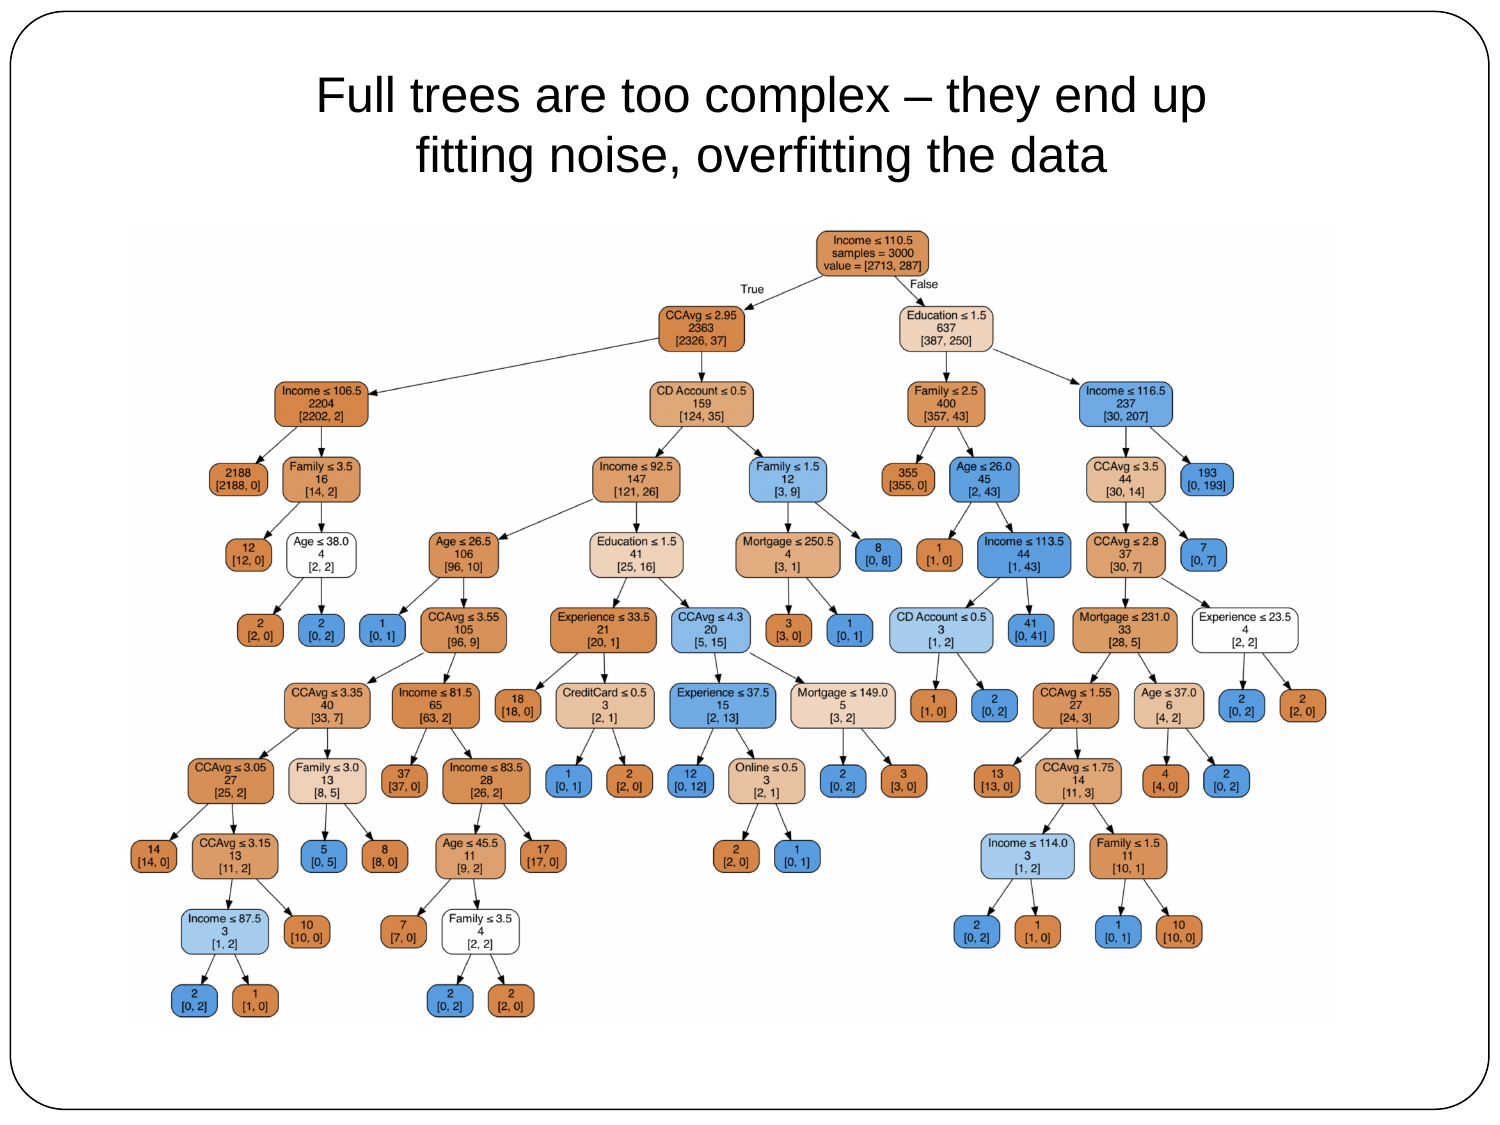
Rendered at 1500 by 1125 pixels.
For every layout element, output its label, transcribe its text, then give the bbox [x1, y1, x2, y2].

picture [127, 223, 1331, 1026]
text_box Full trees are too complex – they end up fitting noise, overfitting the data [292, 54, 1231, 161]
